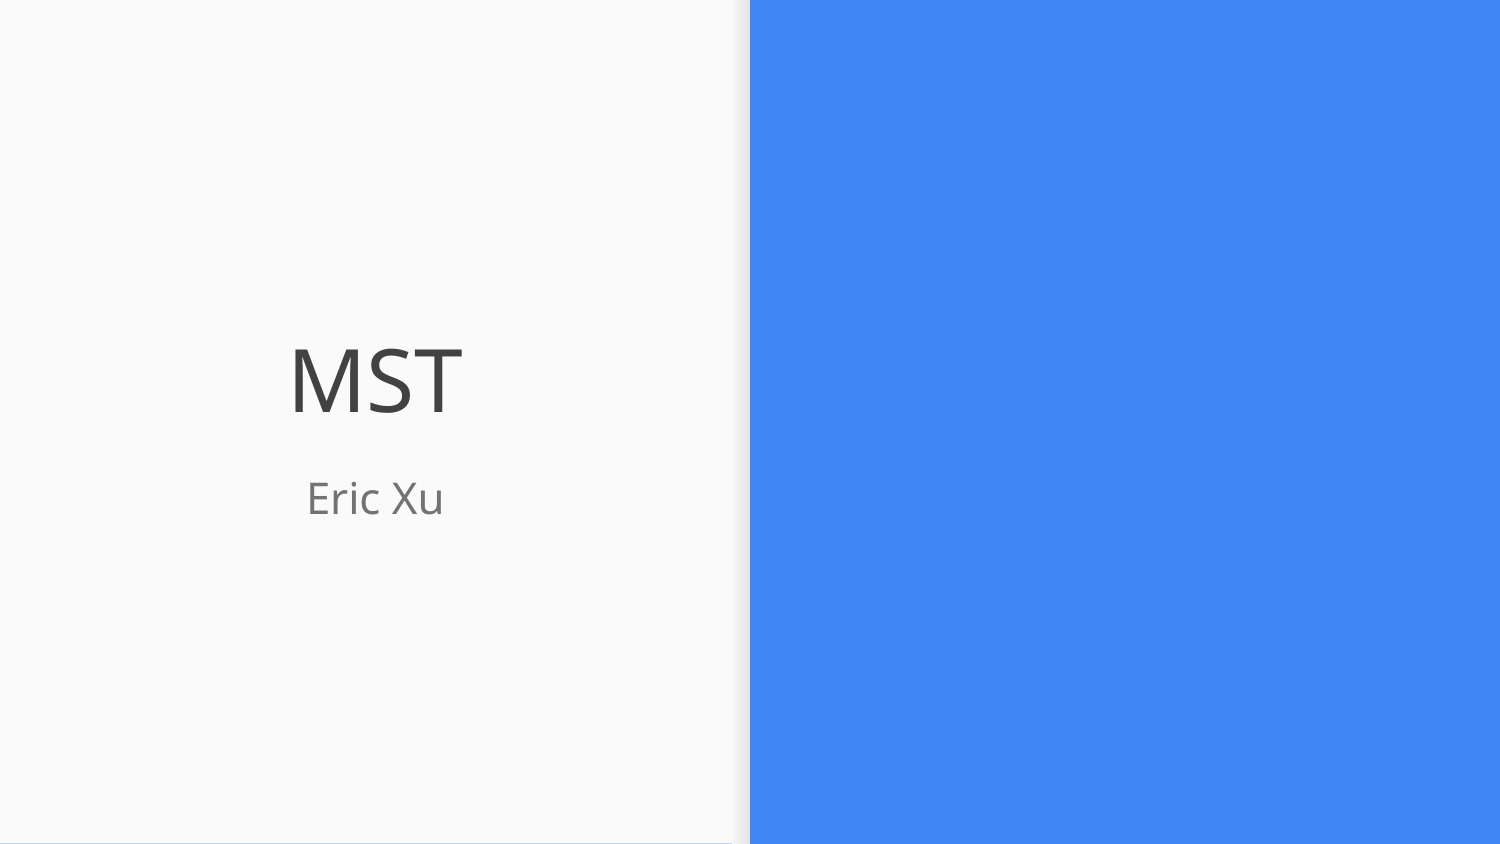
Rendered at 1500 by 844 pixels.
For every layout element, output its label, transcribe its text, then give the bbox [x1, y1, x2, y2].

title MST [43, 202, 708, 446]
subtitle Eric Xu [43, 455, 708, 659]
